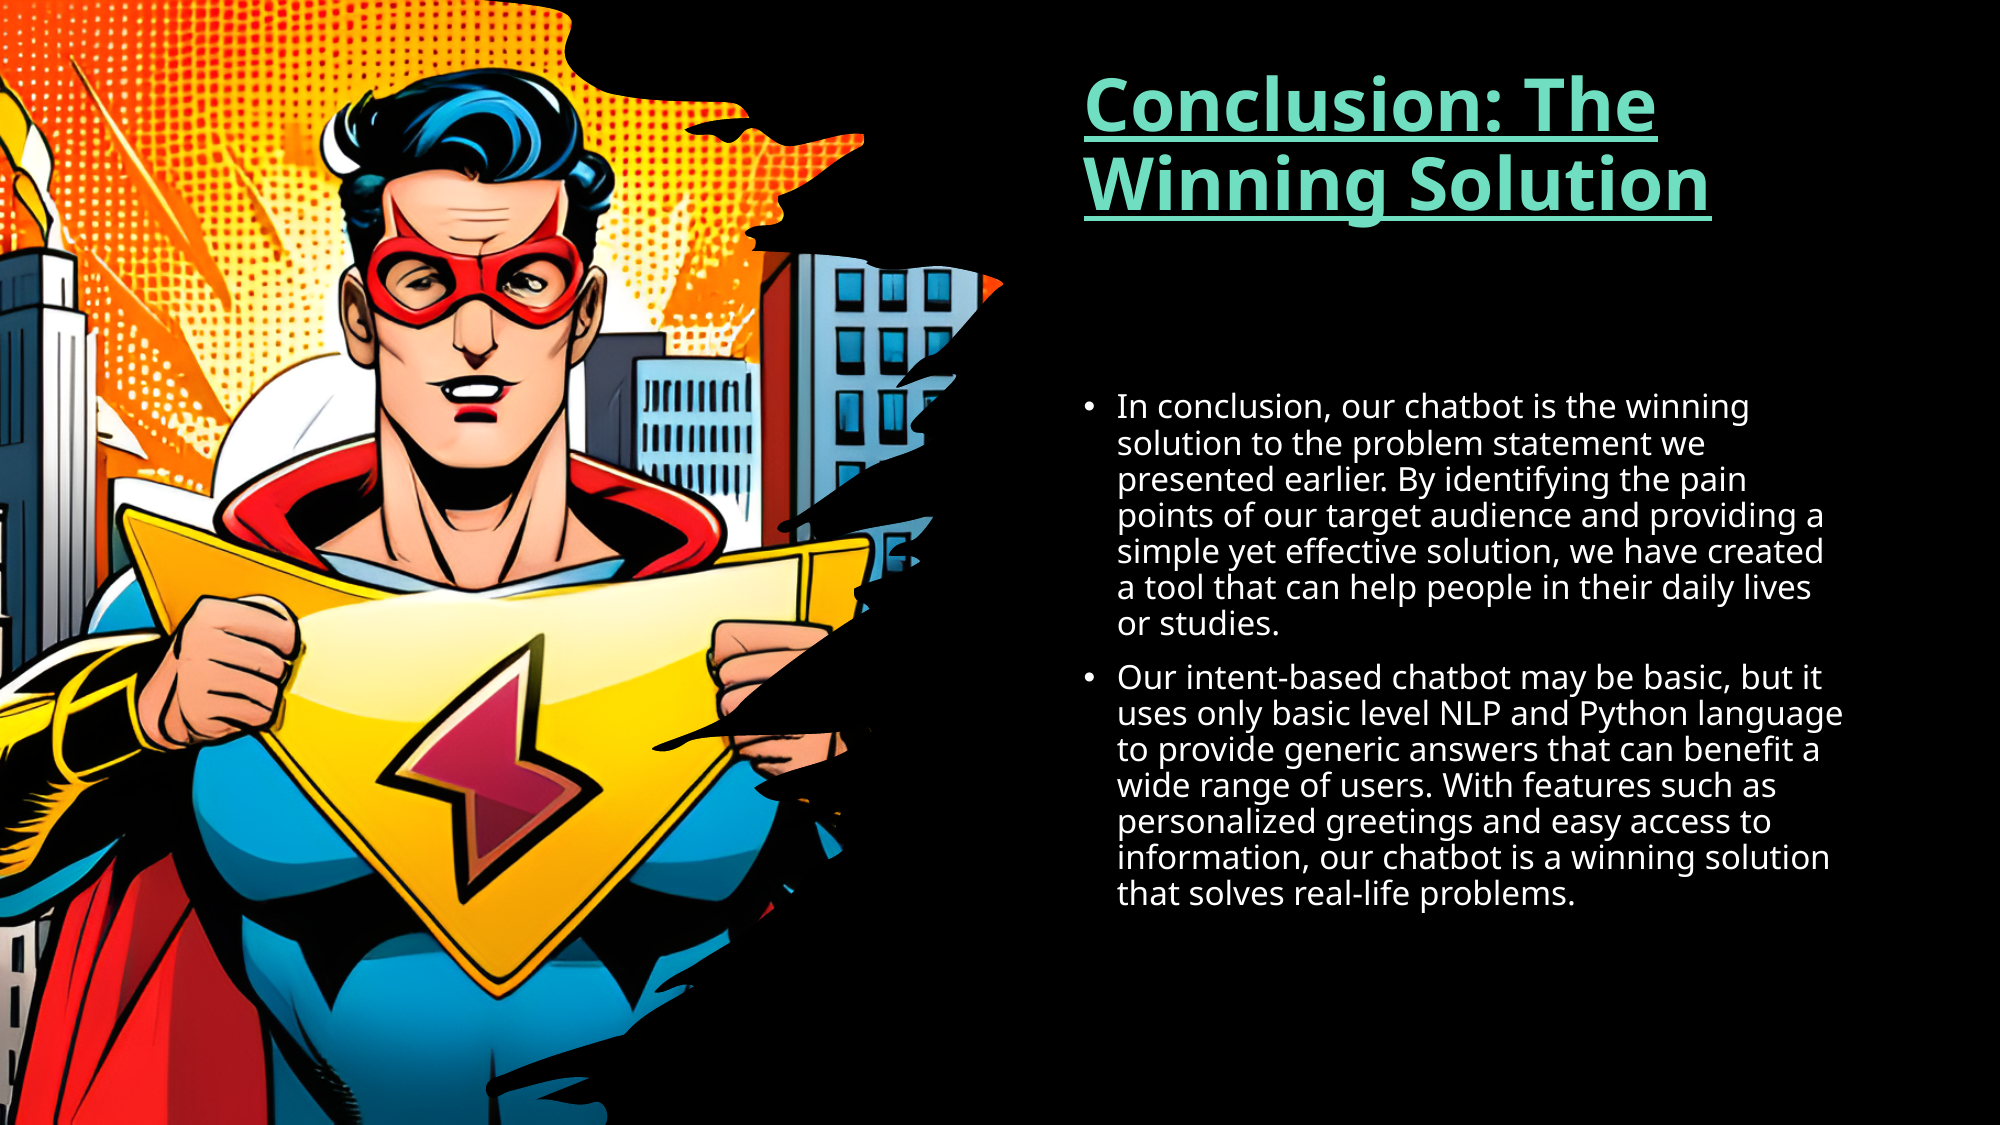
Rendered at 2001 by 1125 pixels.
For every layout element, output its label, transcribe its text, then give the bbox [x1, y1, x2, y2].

title Conclusion: The Winning Solution [1068, 59, 1863, 357]
picture [0, 0, 1004, 1125]
list In conclusion, our chatbot is the winning solution to the problem statement we presented earlier. By identifying the pain points of our target audience and providing a simple yet effective solution, we have created a tool that can help people in their daily lives or studies. Our intent-based chatbot may be basic, but it uses only basic level NLP and Python language to provide generic answers that can benefit a wide range of users. With features such as personalized greetings and easy access to information, our chatbot is a winning solution that solves real-life problems. [1068, 382, 1863, 1014]
text_box [1004, 0, 2000, 1125]
